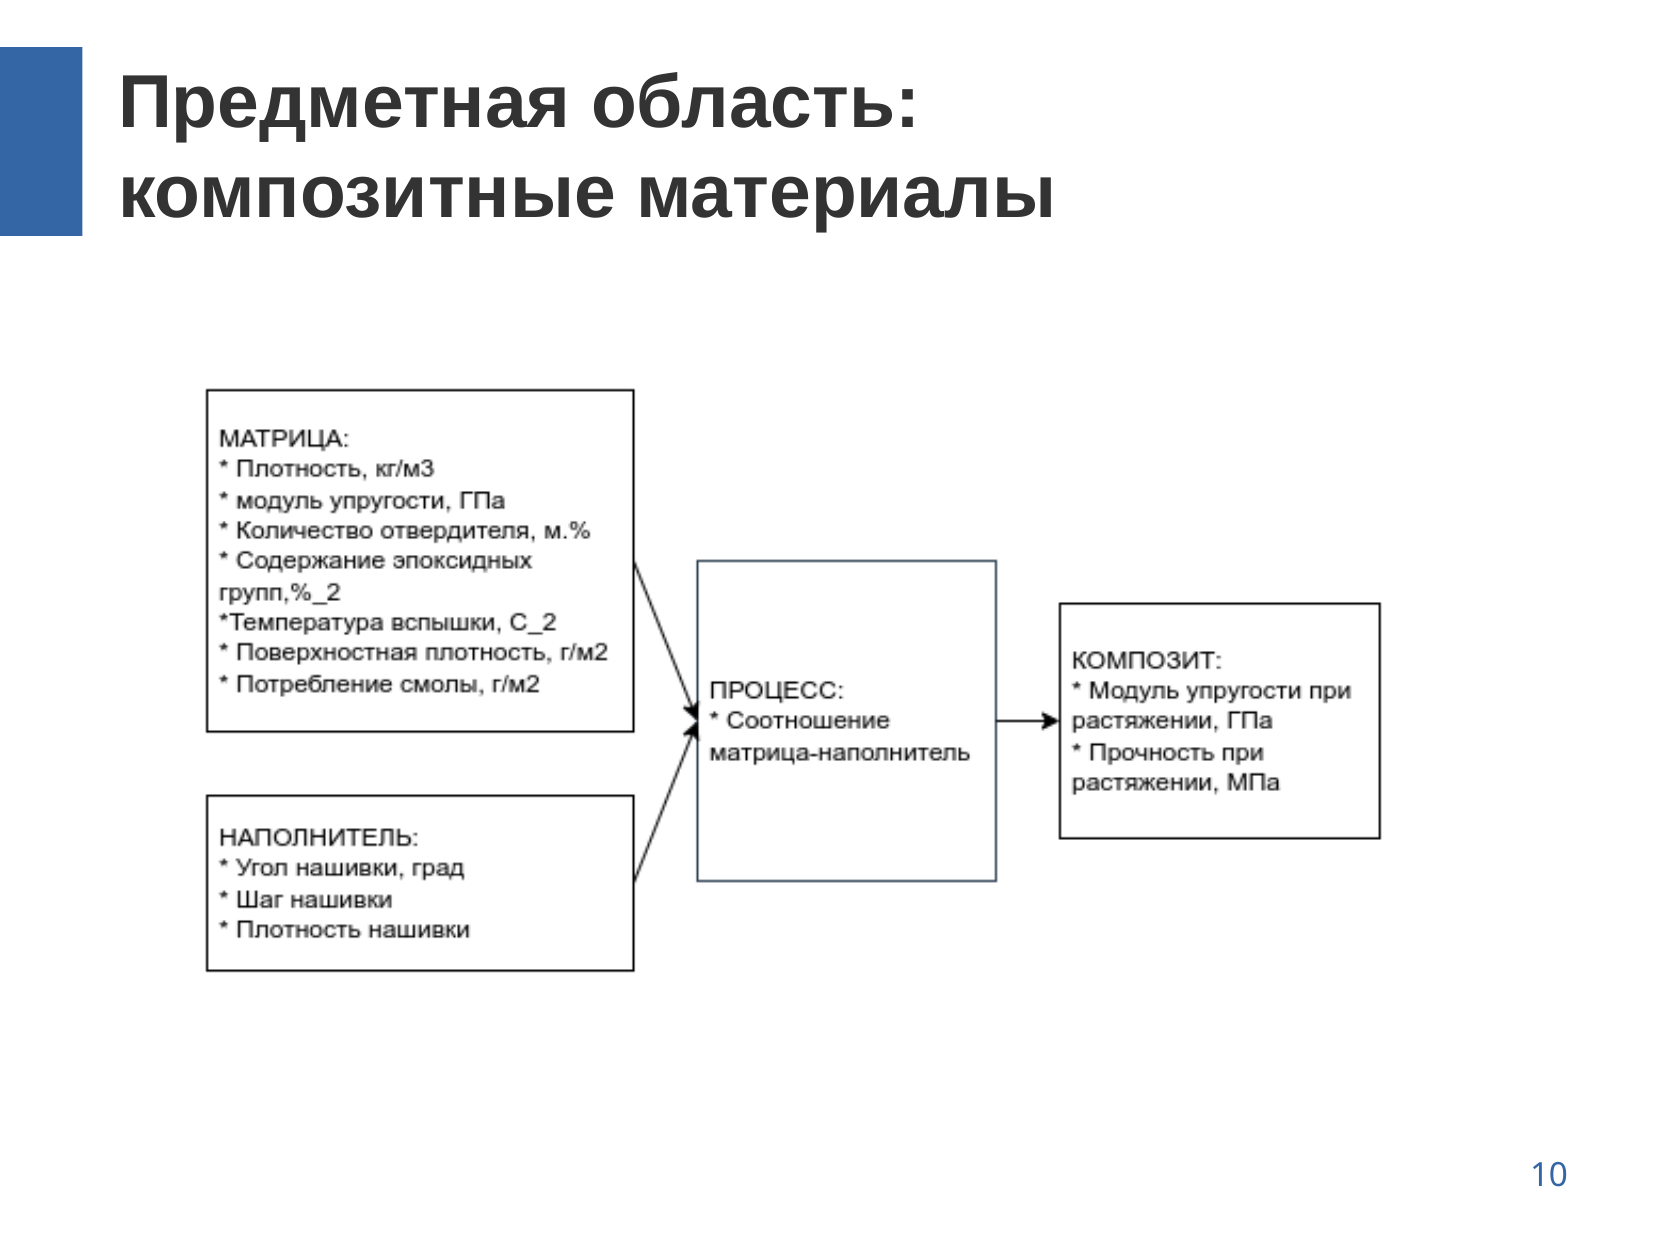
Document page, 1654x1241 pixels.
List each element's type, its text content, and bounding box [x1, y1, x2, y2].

text_box Предметная область: композитные материалы [118, 49, 1571, 236]
picture [100, 283, 1489, 1079]
